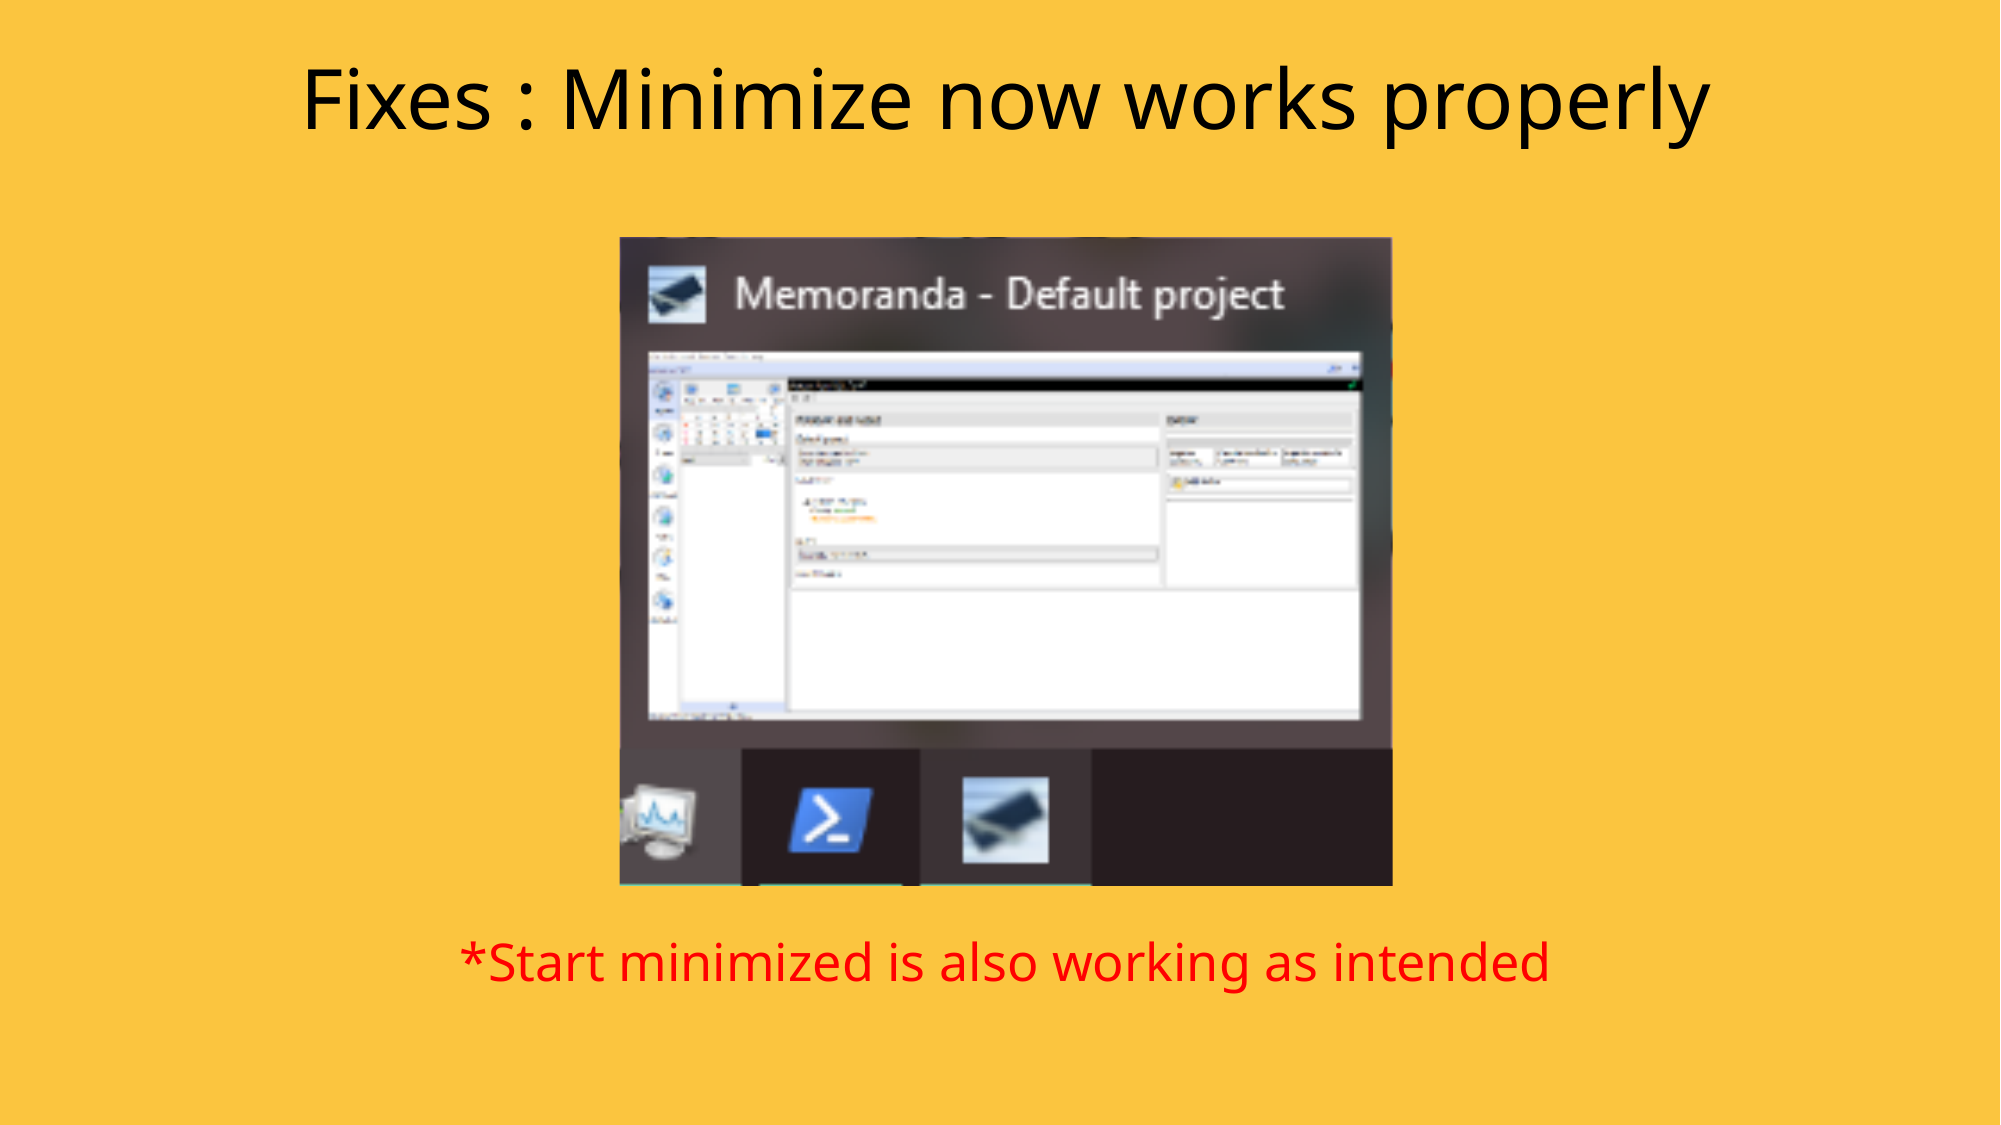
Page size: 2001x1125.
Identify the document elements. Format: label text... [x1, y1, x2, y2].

text_box *Start minimized is also working as intended [221, 922, 1791, 1000]
picture [619, 237, 1393, 886]
text_box Fixes : Minimize now works properly [221, 39, 1791, 154]
